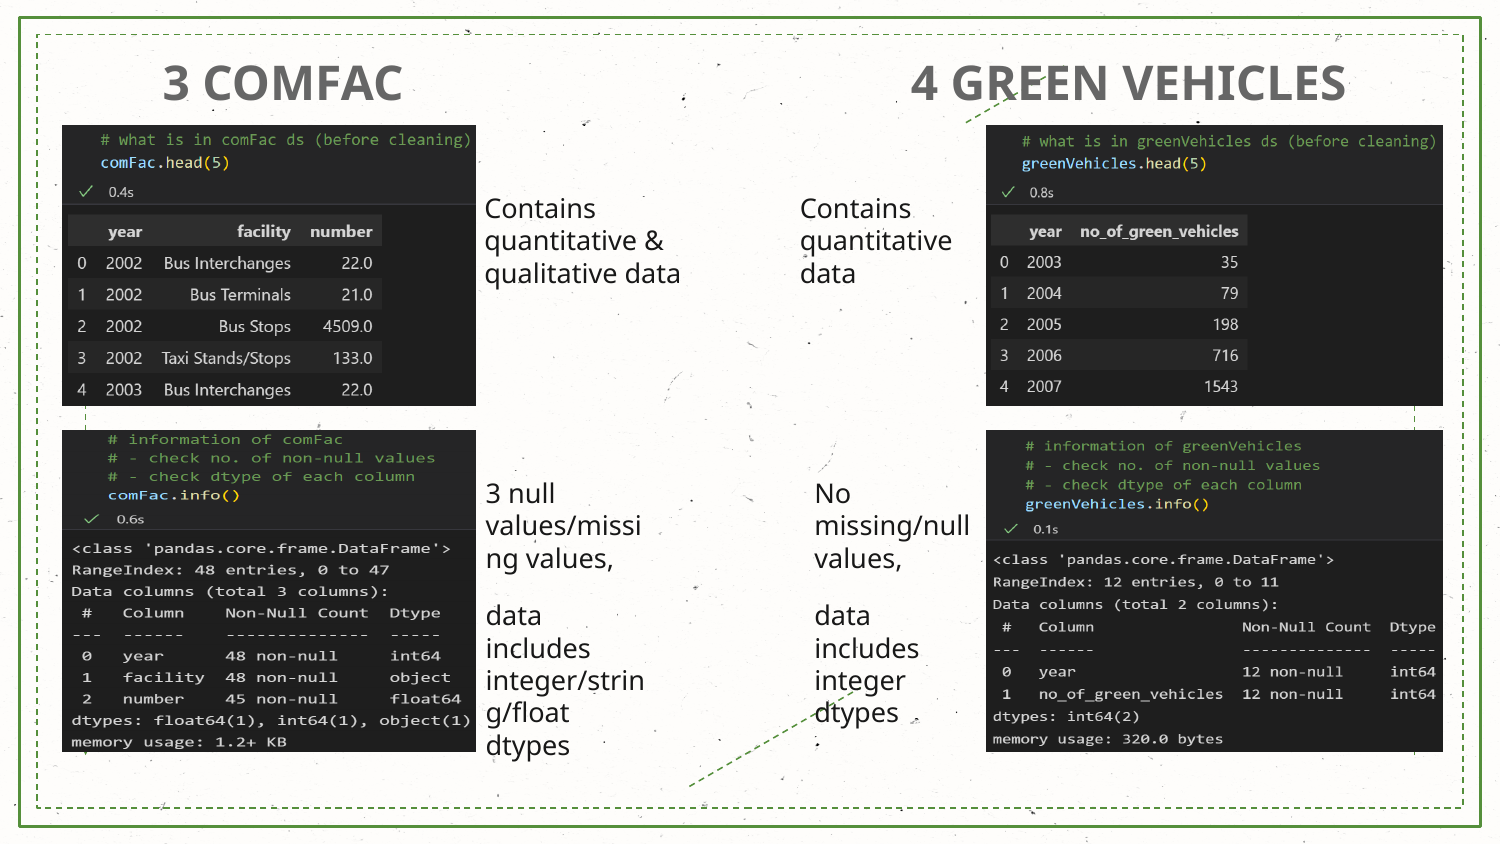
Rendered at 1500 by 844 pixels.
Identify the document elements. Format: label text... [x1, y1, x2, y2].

subtitle No missing/null values, data includes integer dtypes [724, 461, 980, 650]
subtitle Contains quantitative data [784, 176, 980, 292]
text_box 4 GREEN VEHICLES [883, 37, 1376, 125]
text_box 3 COMFAC [37, 37, 530, 125]
picture [0, 0, 1500, 844]
subtitle 3 null values/missing values, data includes integer/string/float dtypes [481, 461, 668, 650]
subtitle Contains quantitative & qualitative data [481, 176, 742, 241]
